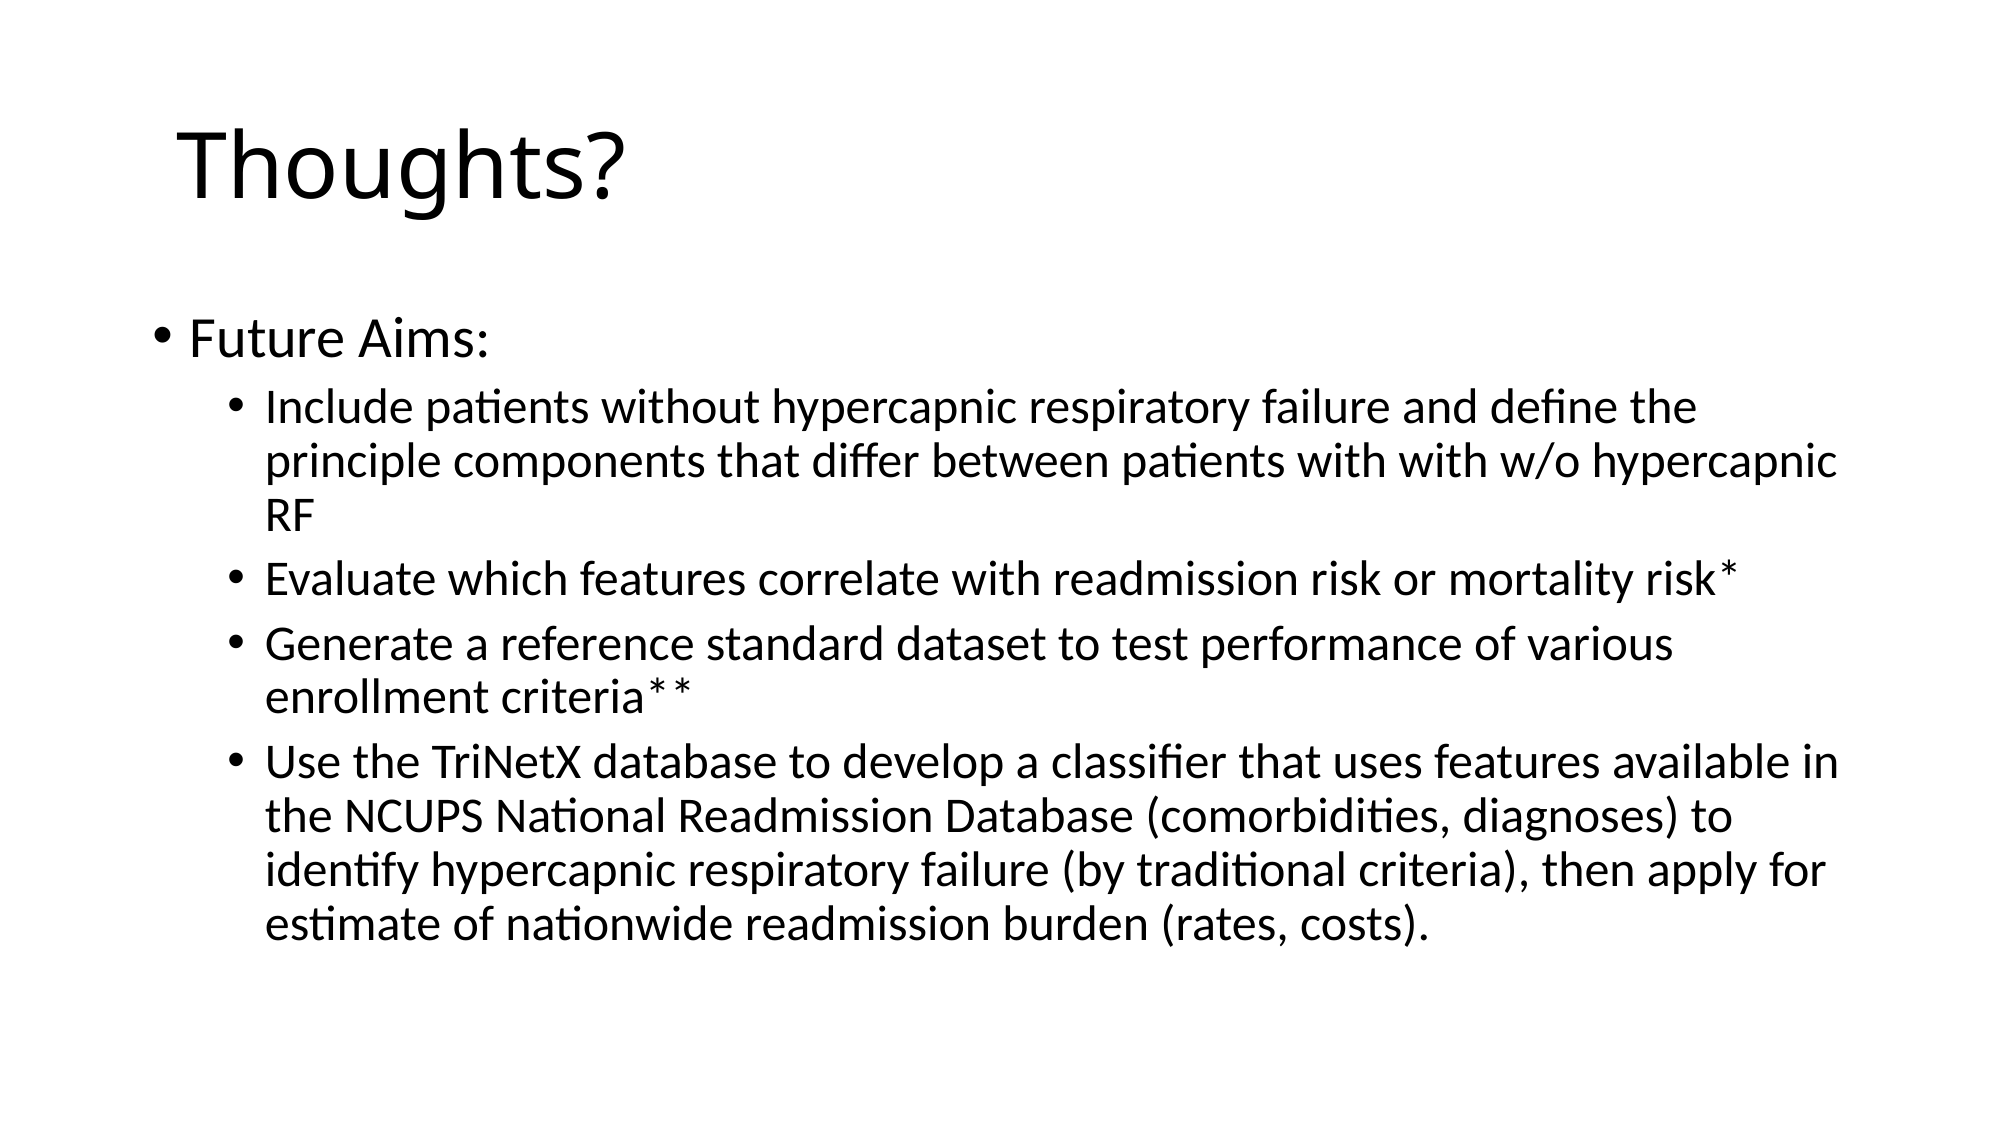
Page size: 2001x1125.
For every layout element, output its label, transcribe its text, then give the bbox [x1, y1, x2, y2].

title Thoughts? [137, 59, 1863, 278]
list Future Aims: Include patients without hypercapnic respiratory failure and define the principle components that differ between patients with with w/o hypercapnic RF Evaluate which features correlate with readmission risk or mortality risk* Generate a reference standard dataset to test performance of various enrollment criteria** Use the TriNetX database to develop a classifier that uses features available in the NCUPS National Readmission Database (comorbidities, diagnoses) to identify hypercapnic respiratory failure (by traditional criteria), then apply for estimate of nationwide readmission burden (rates, costs). [137, 299, 1863, 1014]
